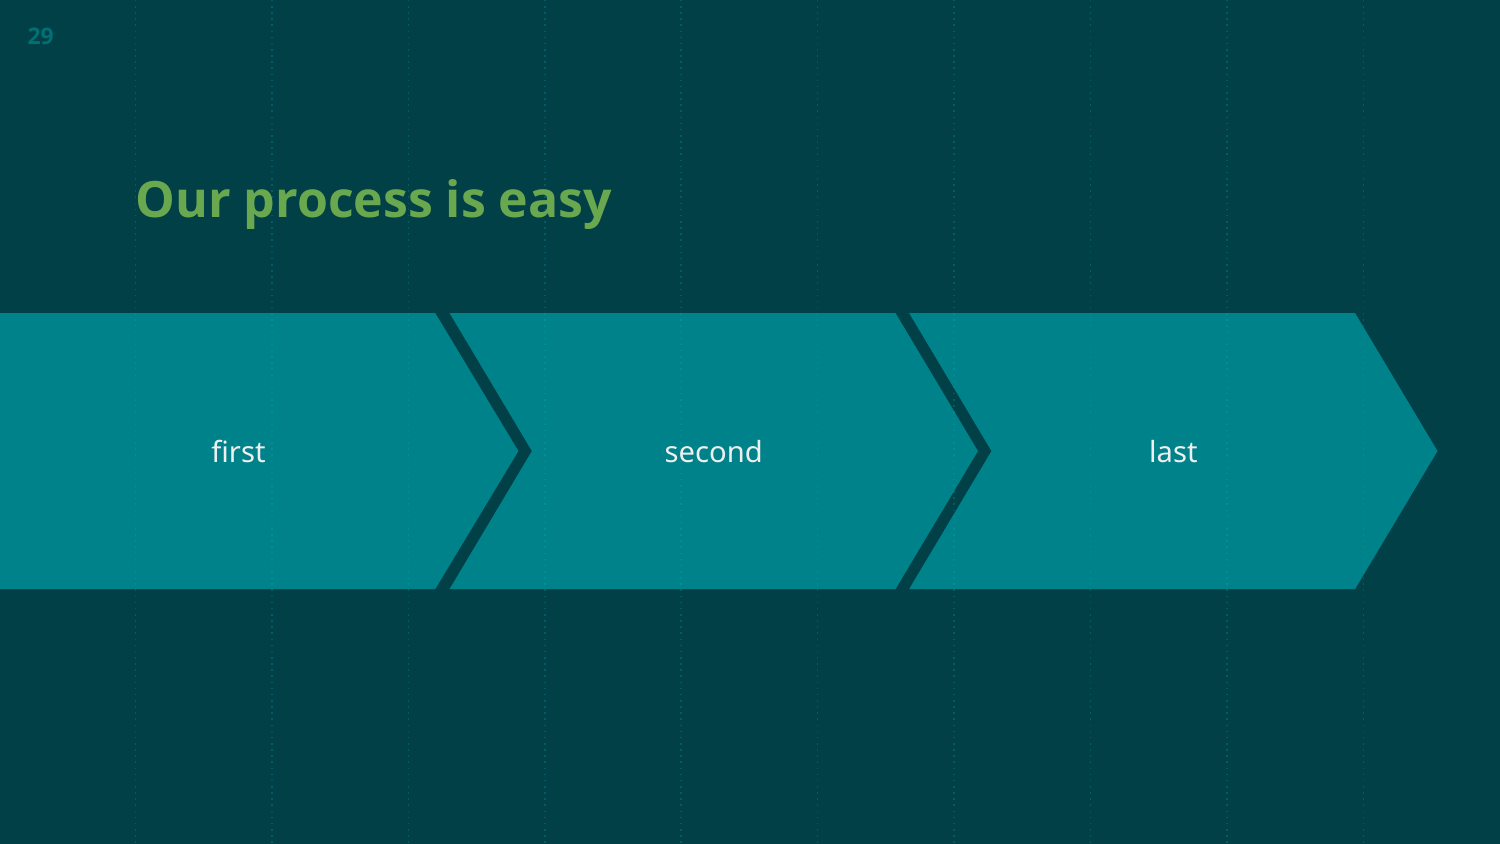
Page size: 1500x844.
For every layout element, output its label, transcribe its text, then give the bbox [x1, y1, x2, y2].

text_box first [0, 313, 519, 590]
title Our process is easy [120, 128, 1092, 243]
text_box second [449, 313, 978, 590]
slide_number 29 [12, 6, 103, 66]
text_box last [909, 313, 1438, 590]
